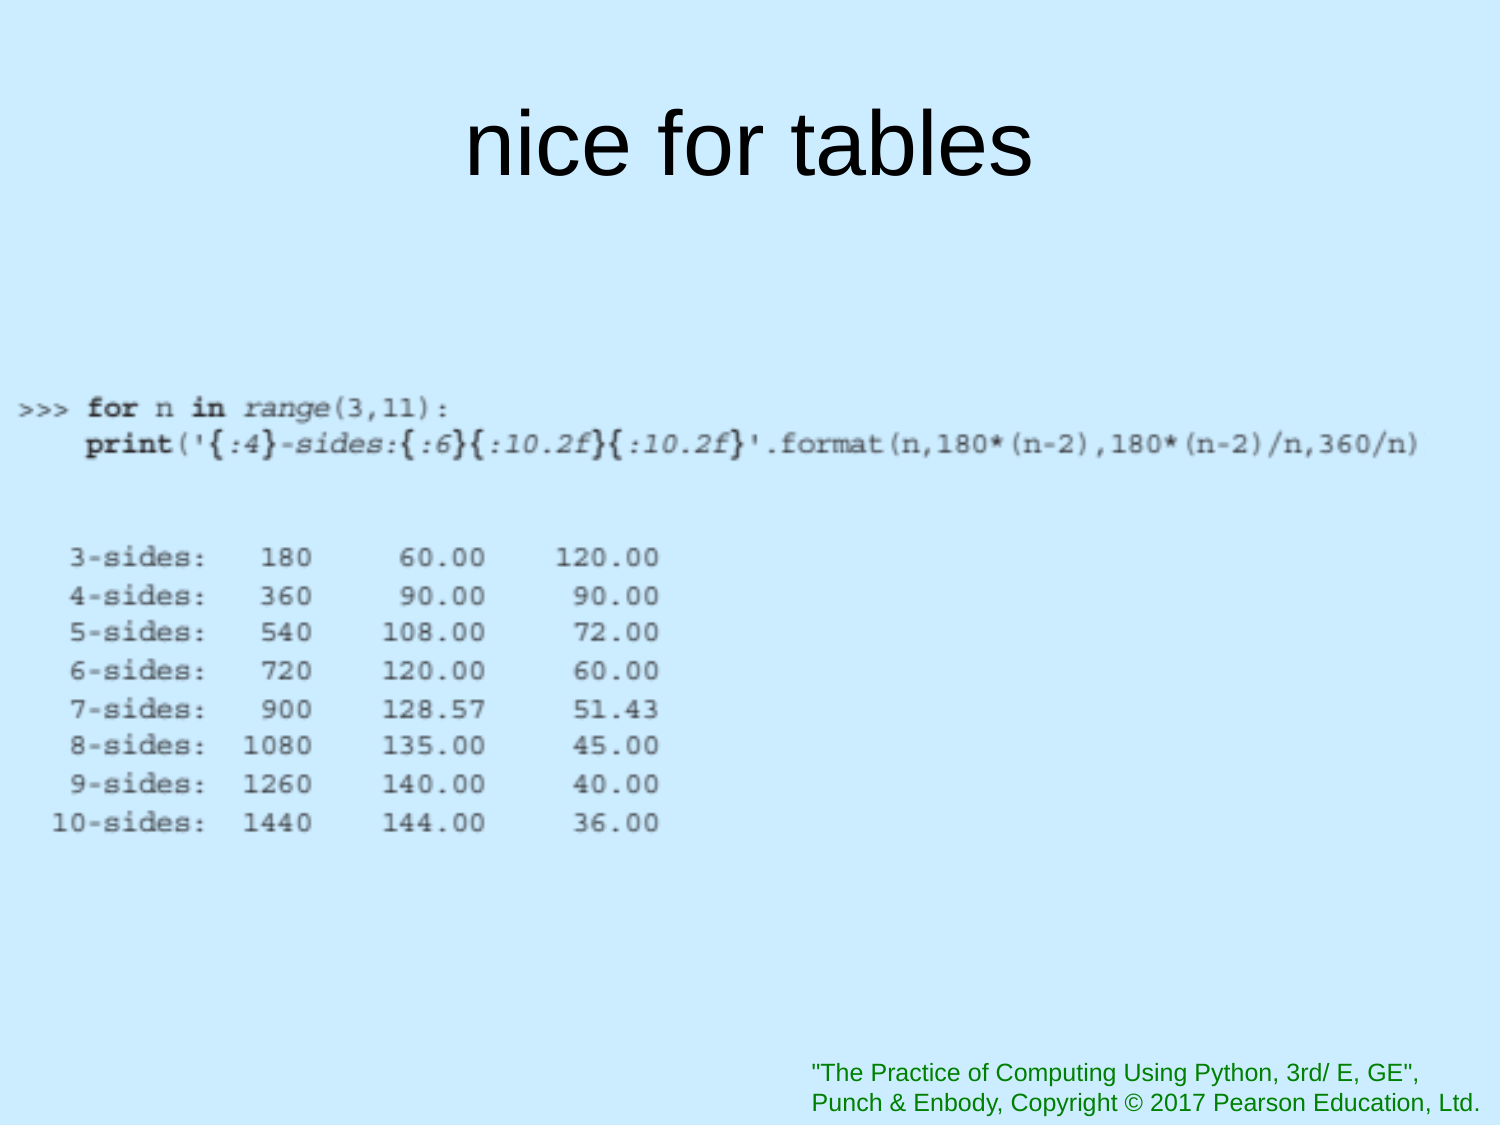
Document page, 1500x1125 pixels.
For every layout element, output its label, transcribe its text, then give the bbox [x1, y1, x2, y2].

title nice for tables [75, 45, 1425, 224]
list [6, 224, 1426, 1006]
